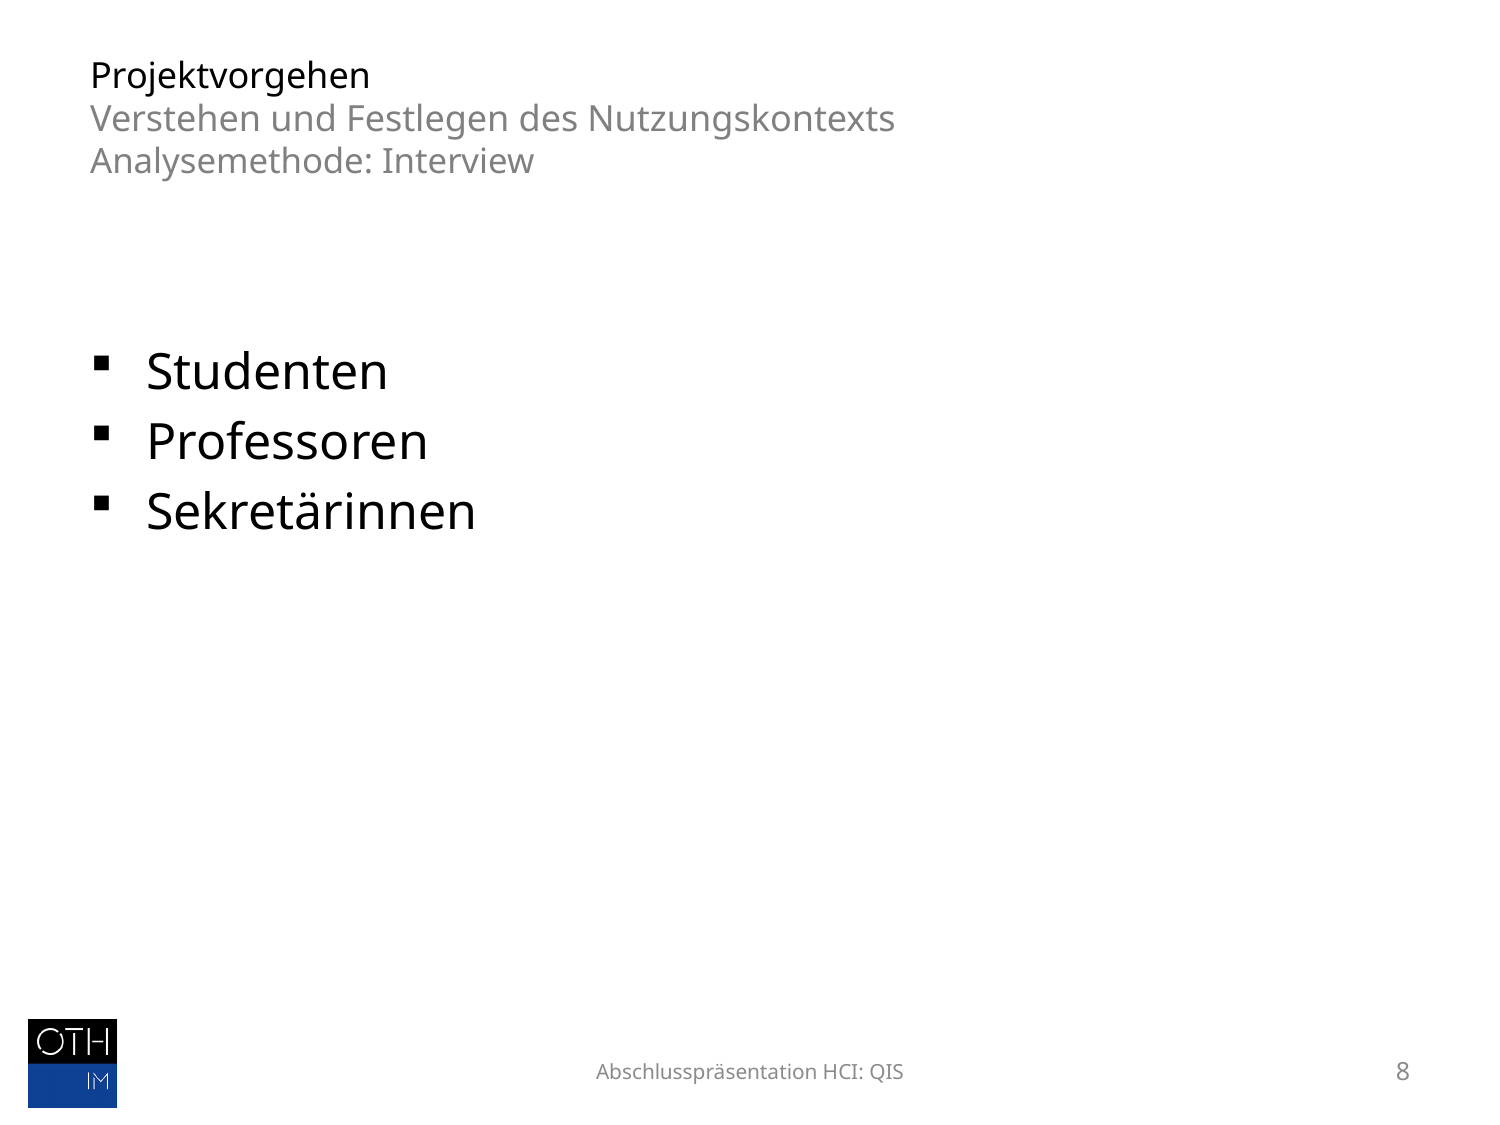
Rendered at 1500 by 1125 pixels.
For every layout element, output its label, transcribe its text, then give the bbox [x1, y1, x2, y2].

picture [28, 1019, 119, 1108]
footer Abschlusspräsentation HCI: QIS [512, 1042, 988, 1103]
slide_number 8 [1074, 1042, 1425, 1103]
list Studenten Professoren Sekretärinnen [75, 332, 1425, 575]
title Projektvorgehen Verstehen und Festlegen des Nutzungskontexts Analysemethode: Interview [75, 45, 1425, 233]
